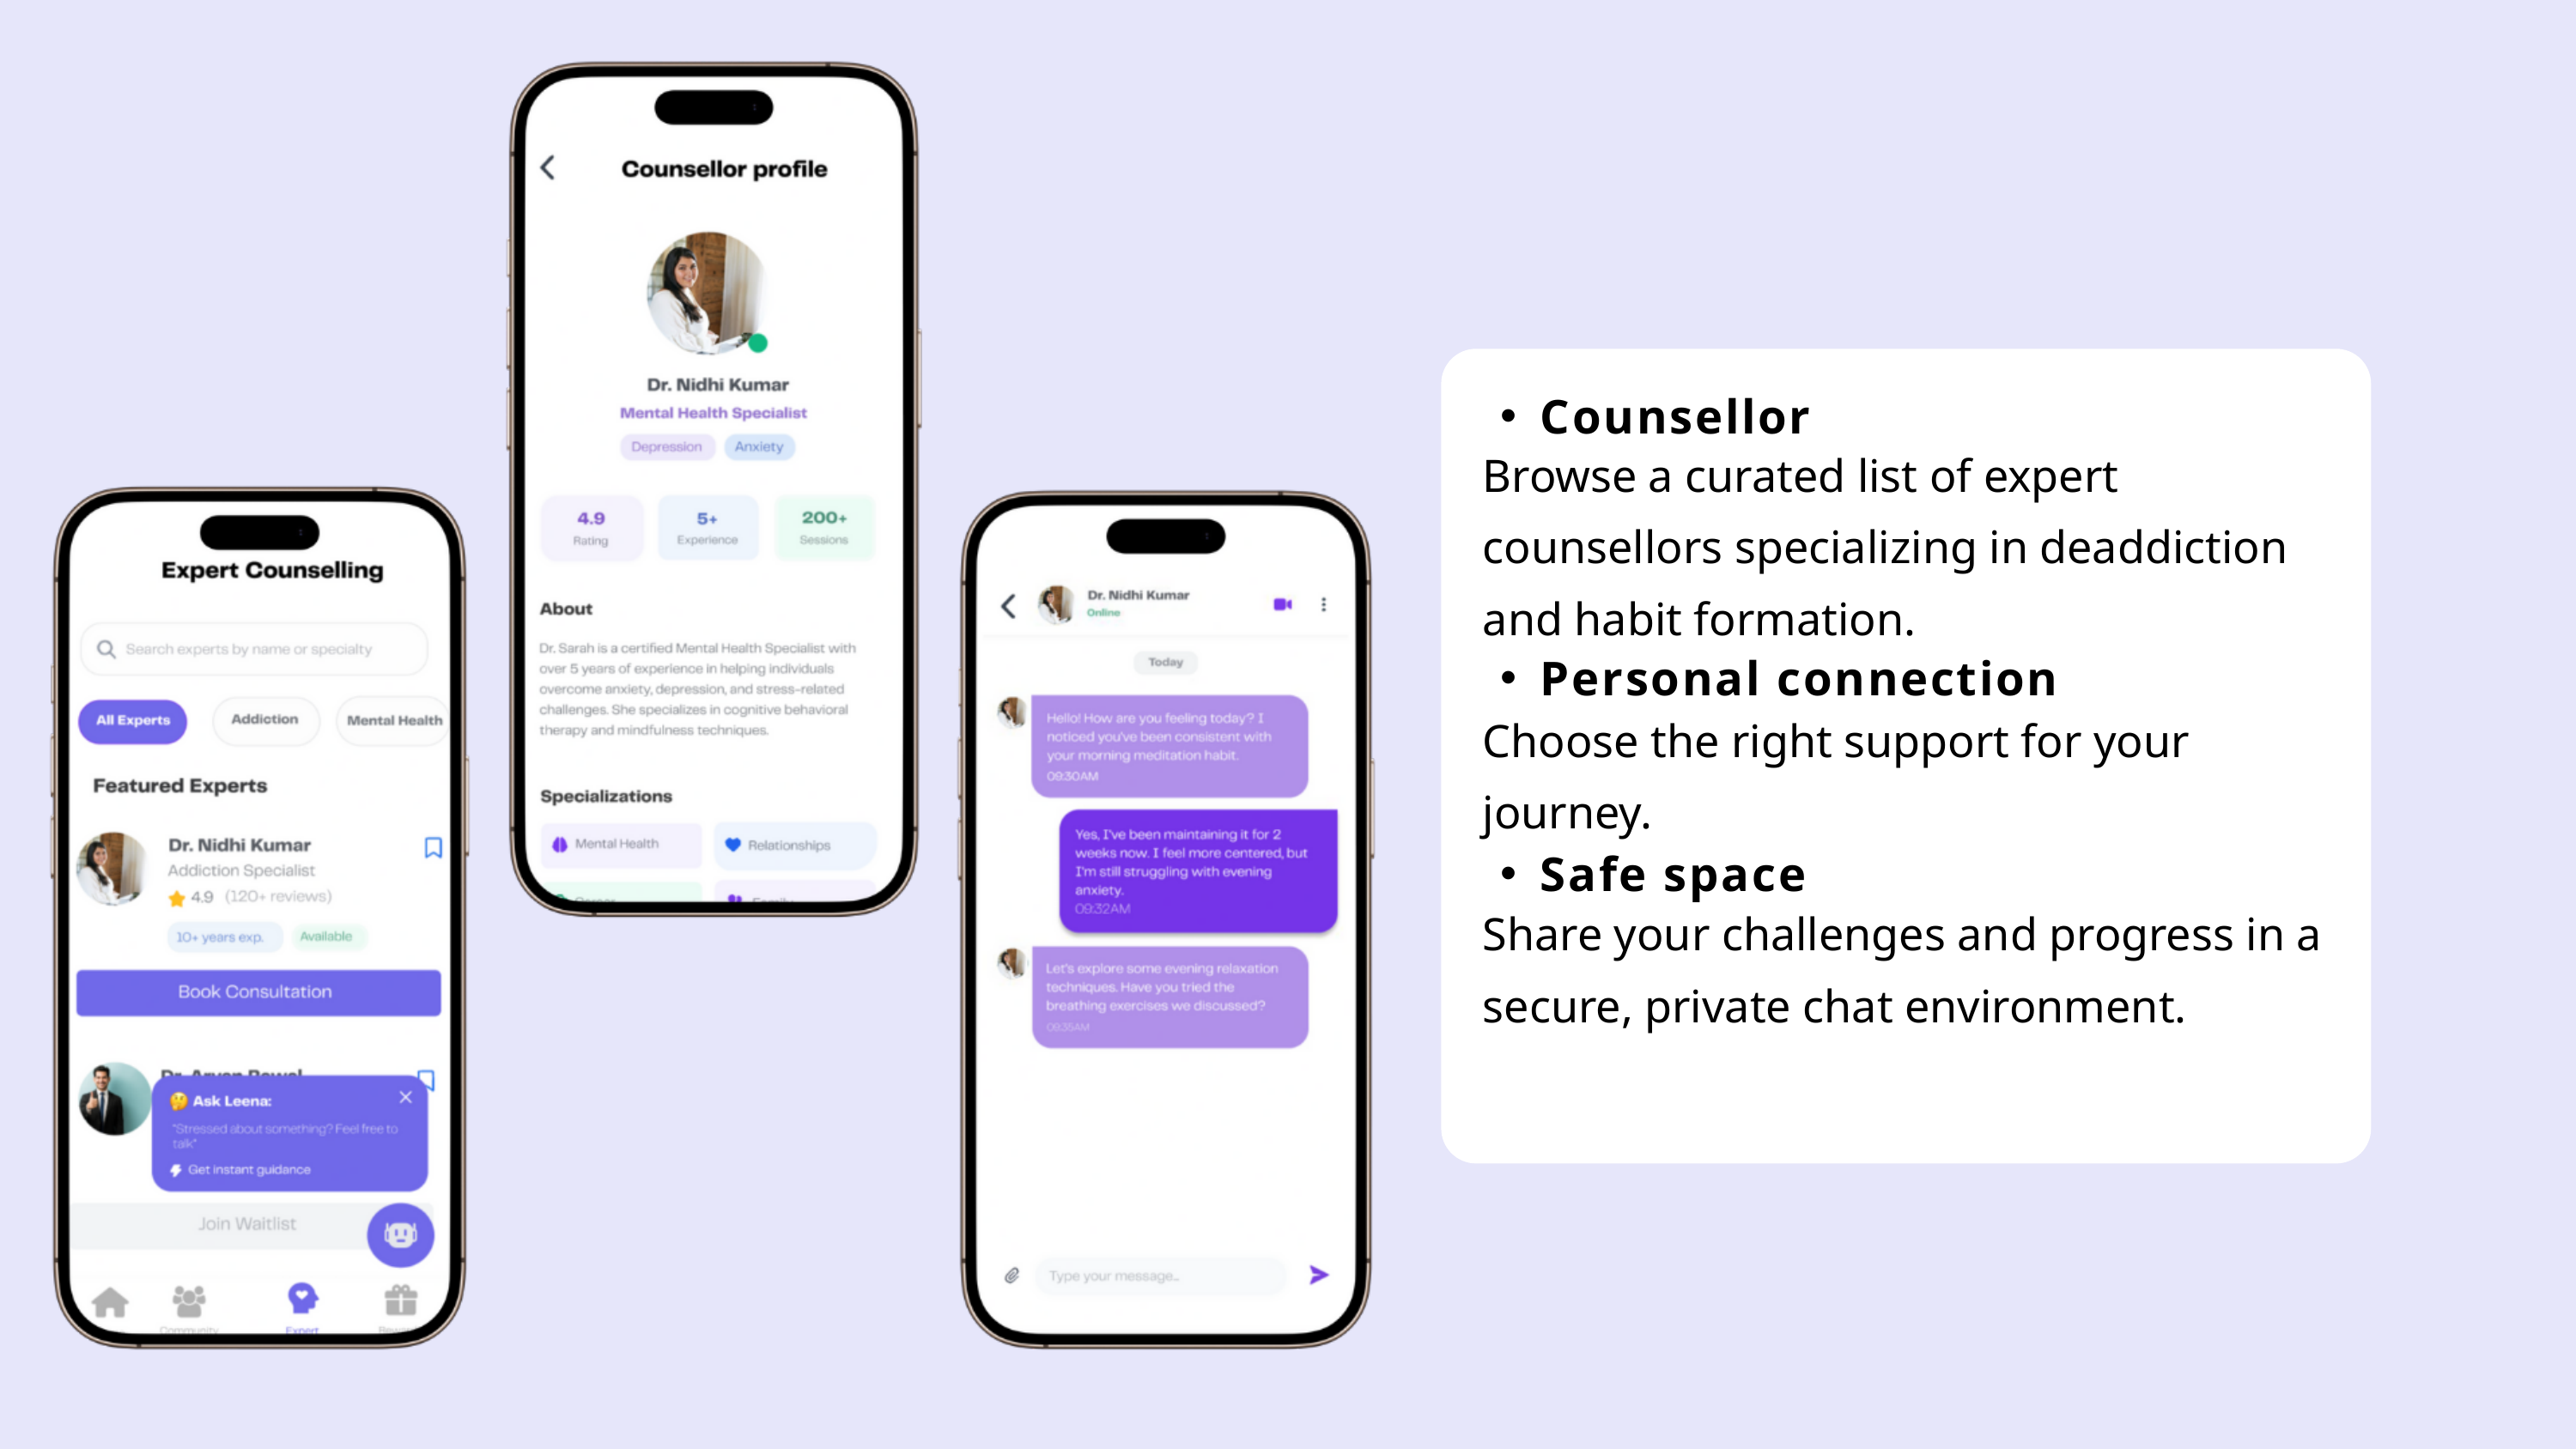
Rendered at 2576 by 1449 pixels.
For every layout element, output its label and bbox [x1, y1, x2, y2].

text_box [1441, 349, 2372, 1164]
picture [0, 0, 1462, 1437]
